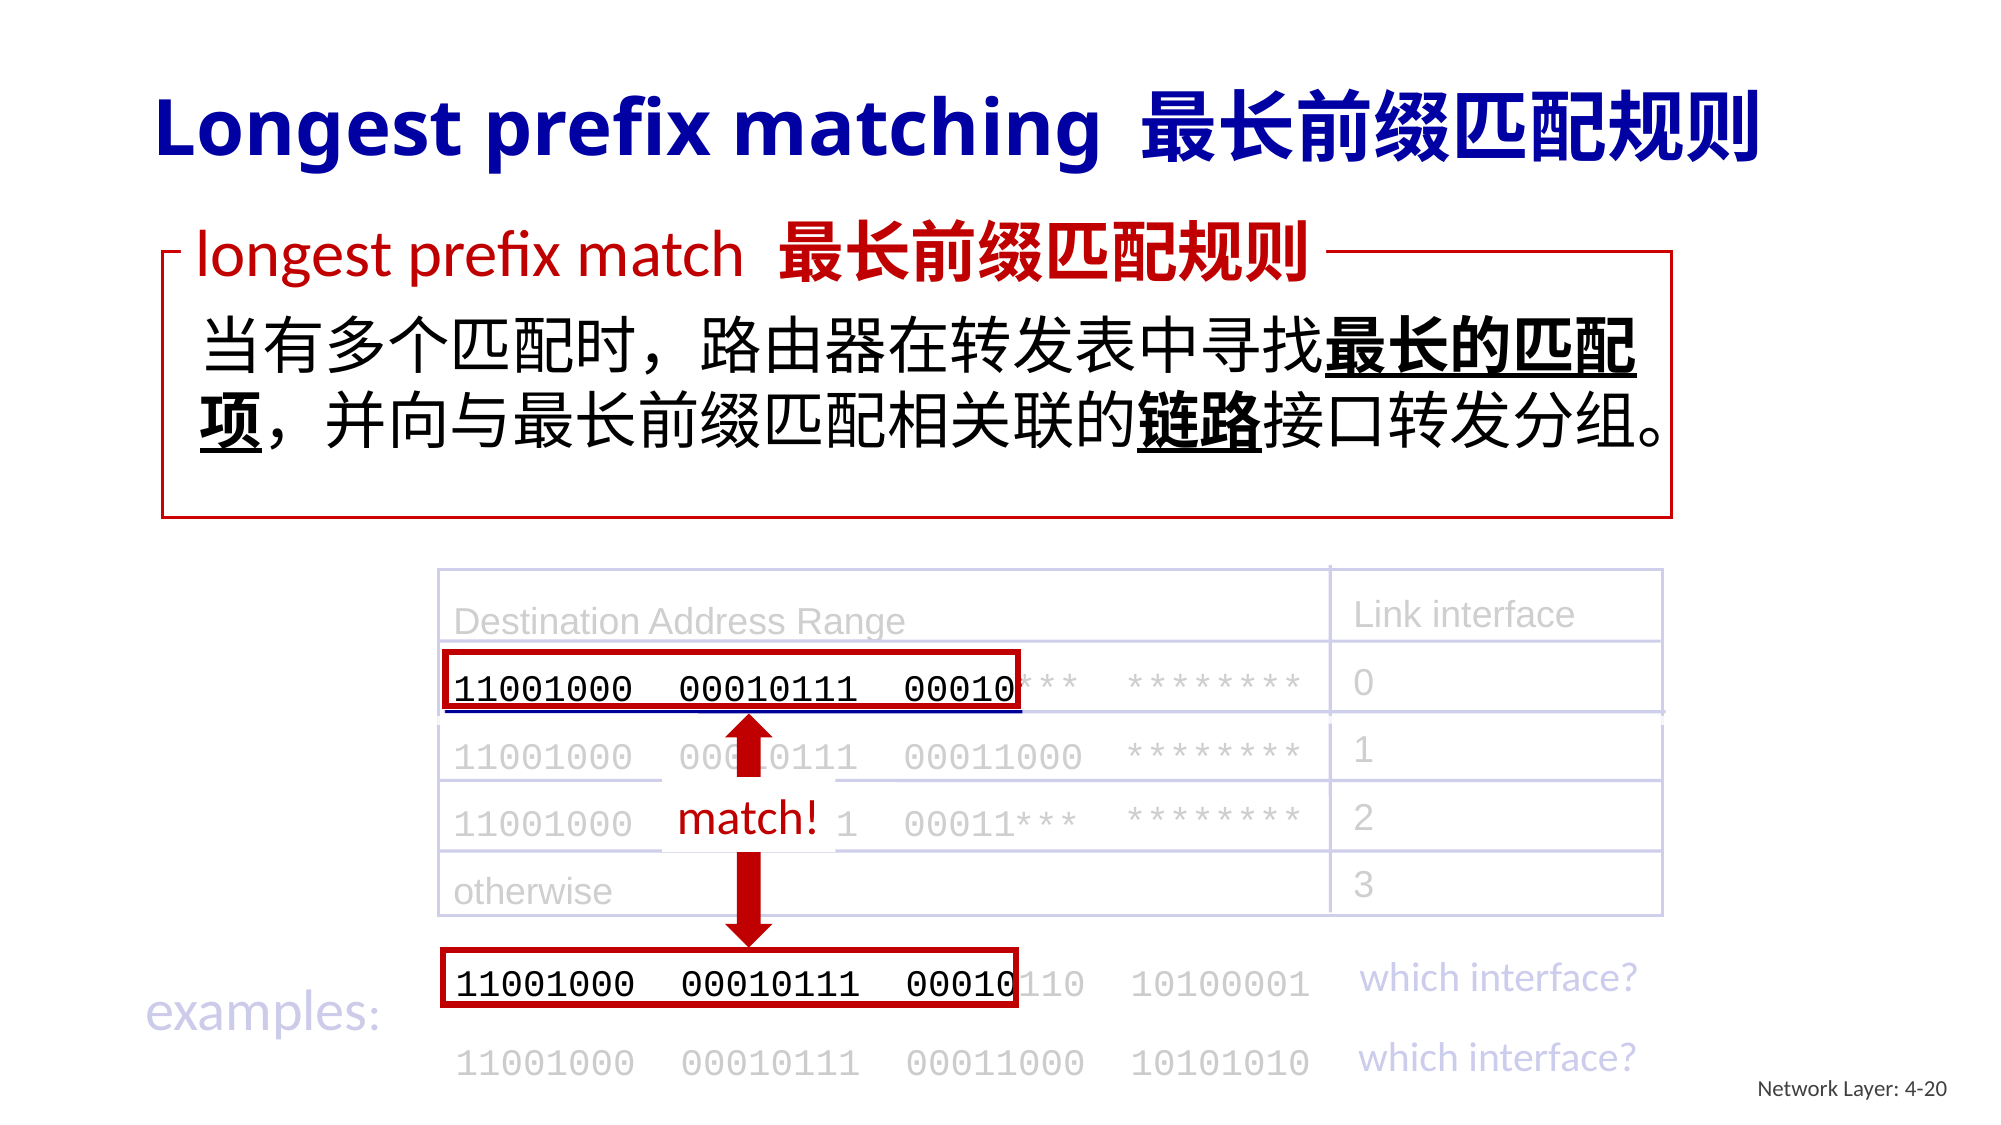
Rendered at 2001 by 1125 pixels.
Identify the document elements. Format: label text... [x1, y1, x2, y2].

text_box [131, 540, 1719, 1125]
text_box longest prefix match 最长前缀匹配规则 [180, 202, 1327, 298]
text_box [162, 251, 1672, 518]
slide_number Network Layer: 4-20 [1719, 1056, 1963, 1117]
text_box 当有多个匹配时，路由器在转发表中寻找最长的匹配项，并向与最长前缀匹配相关联的链路接口转发分组。 [185, 298, 1703, 464]
title Longest prefix matching 最长前缀匹配规则 [137, 56, 1863, 204]
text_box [443, 651, 1019, 1005]
